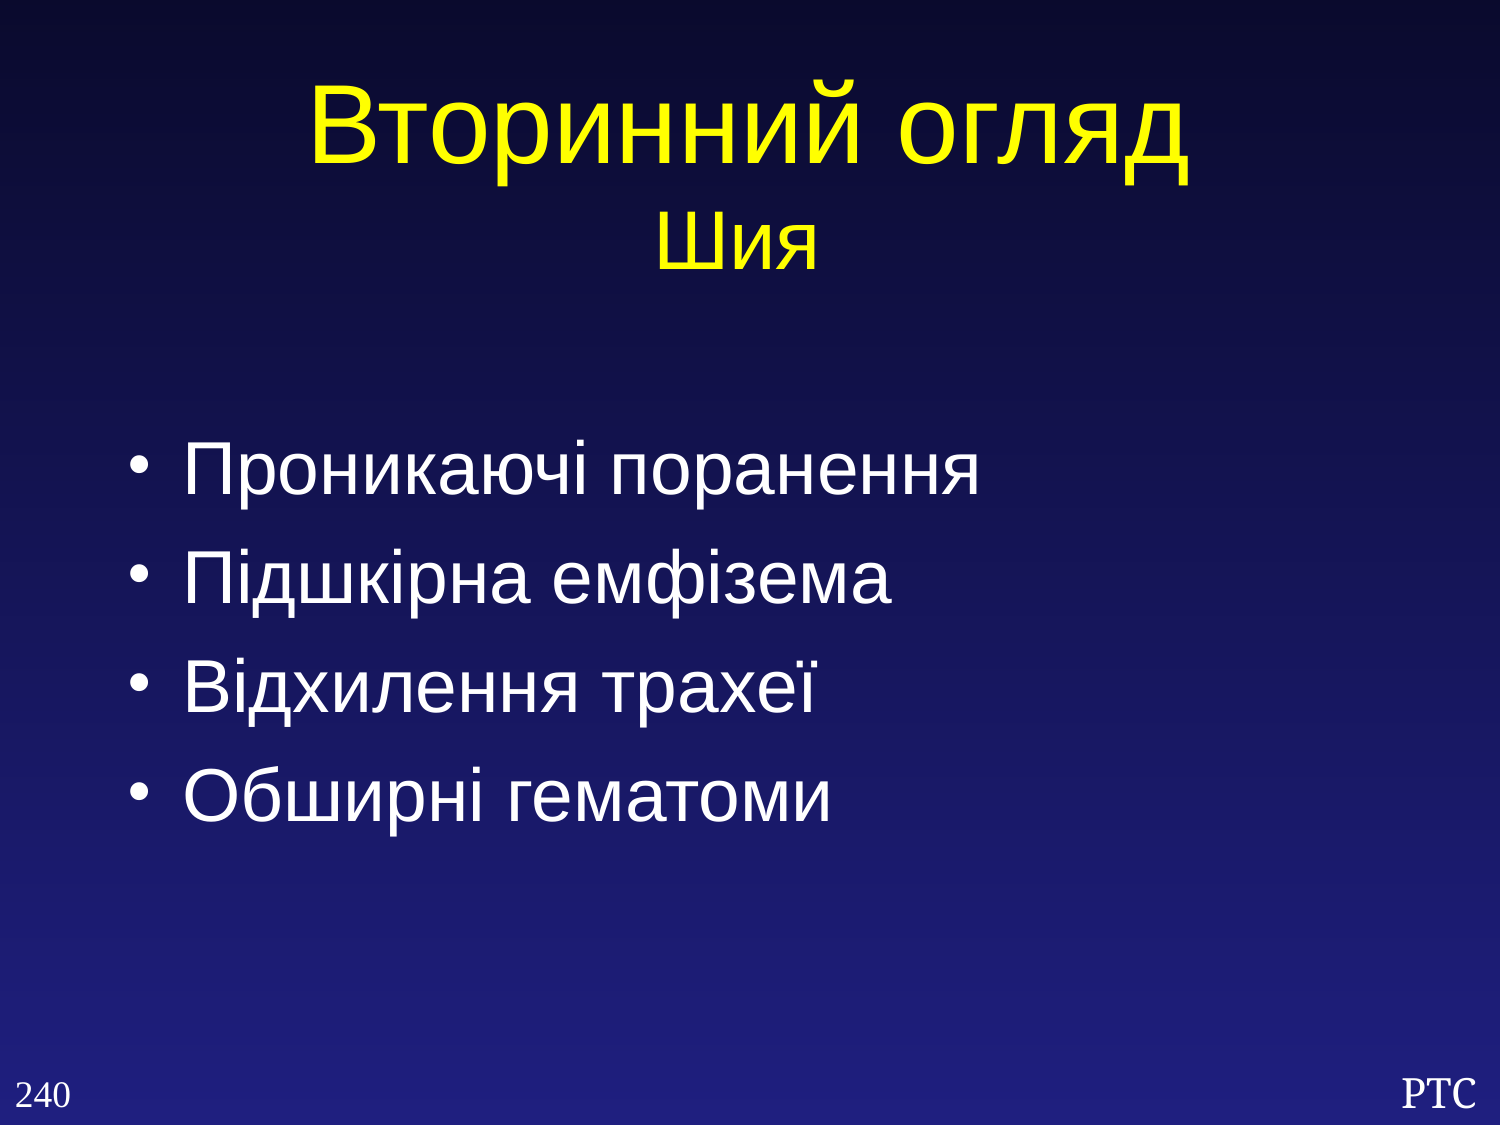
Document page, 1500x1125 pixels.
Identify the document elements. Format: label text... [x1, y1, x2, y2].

text_box Проникаючі поранення Підшкірна емфізема Відхилення трахеї Обширні гематоми [111, 412, 1425, 925]
text_box 240 [0, 1061, 86, 1123]
text_box Вторинний огляд Шия [111, 75, 1387, 263]
